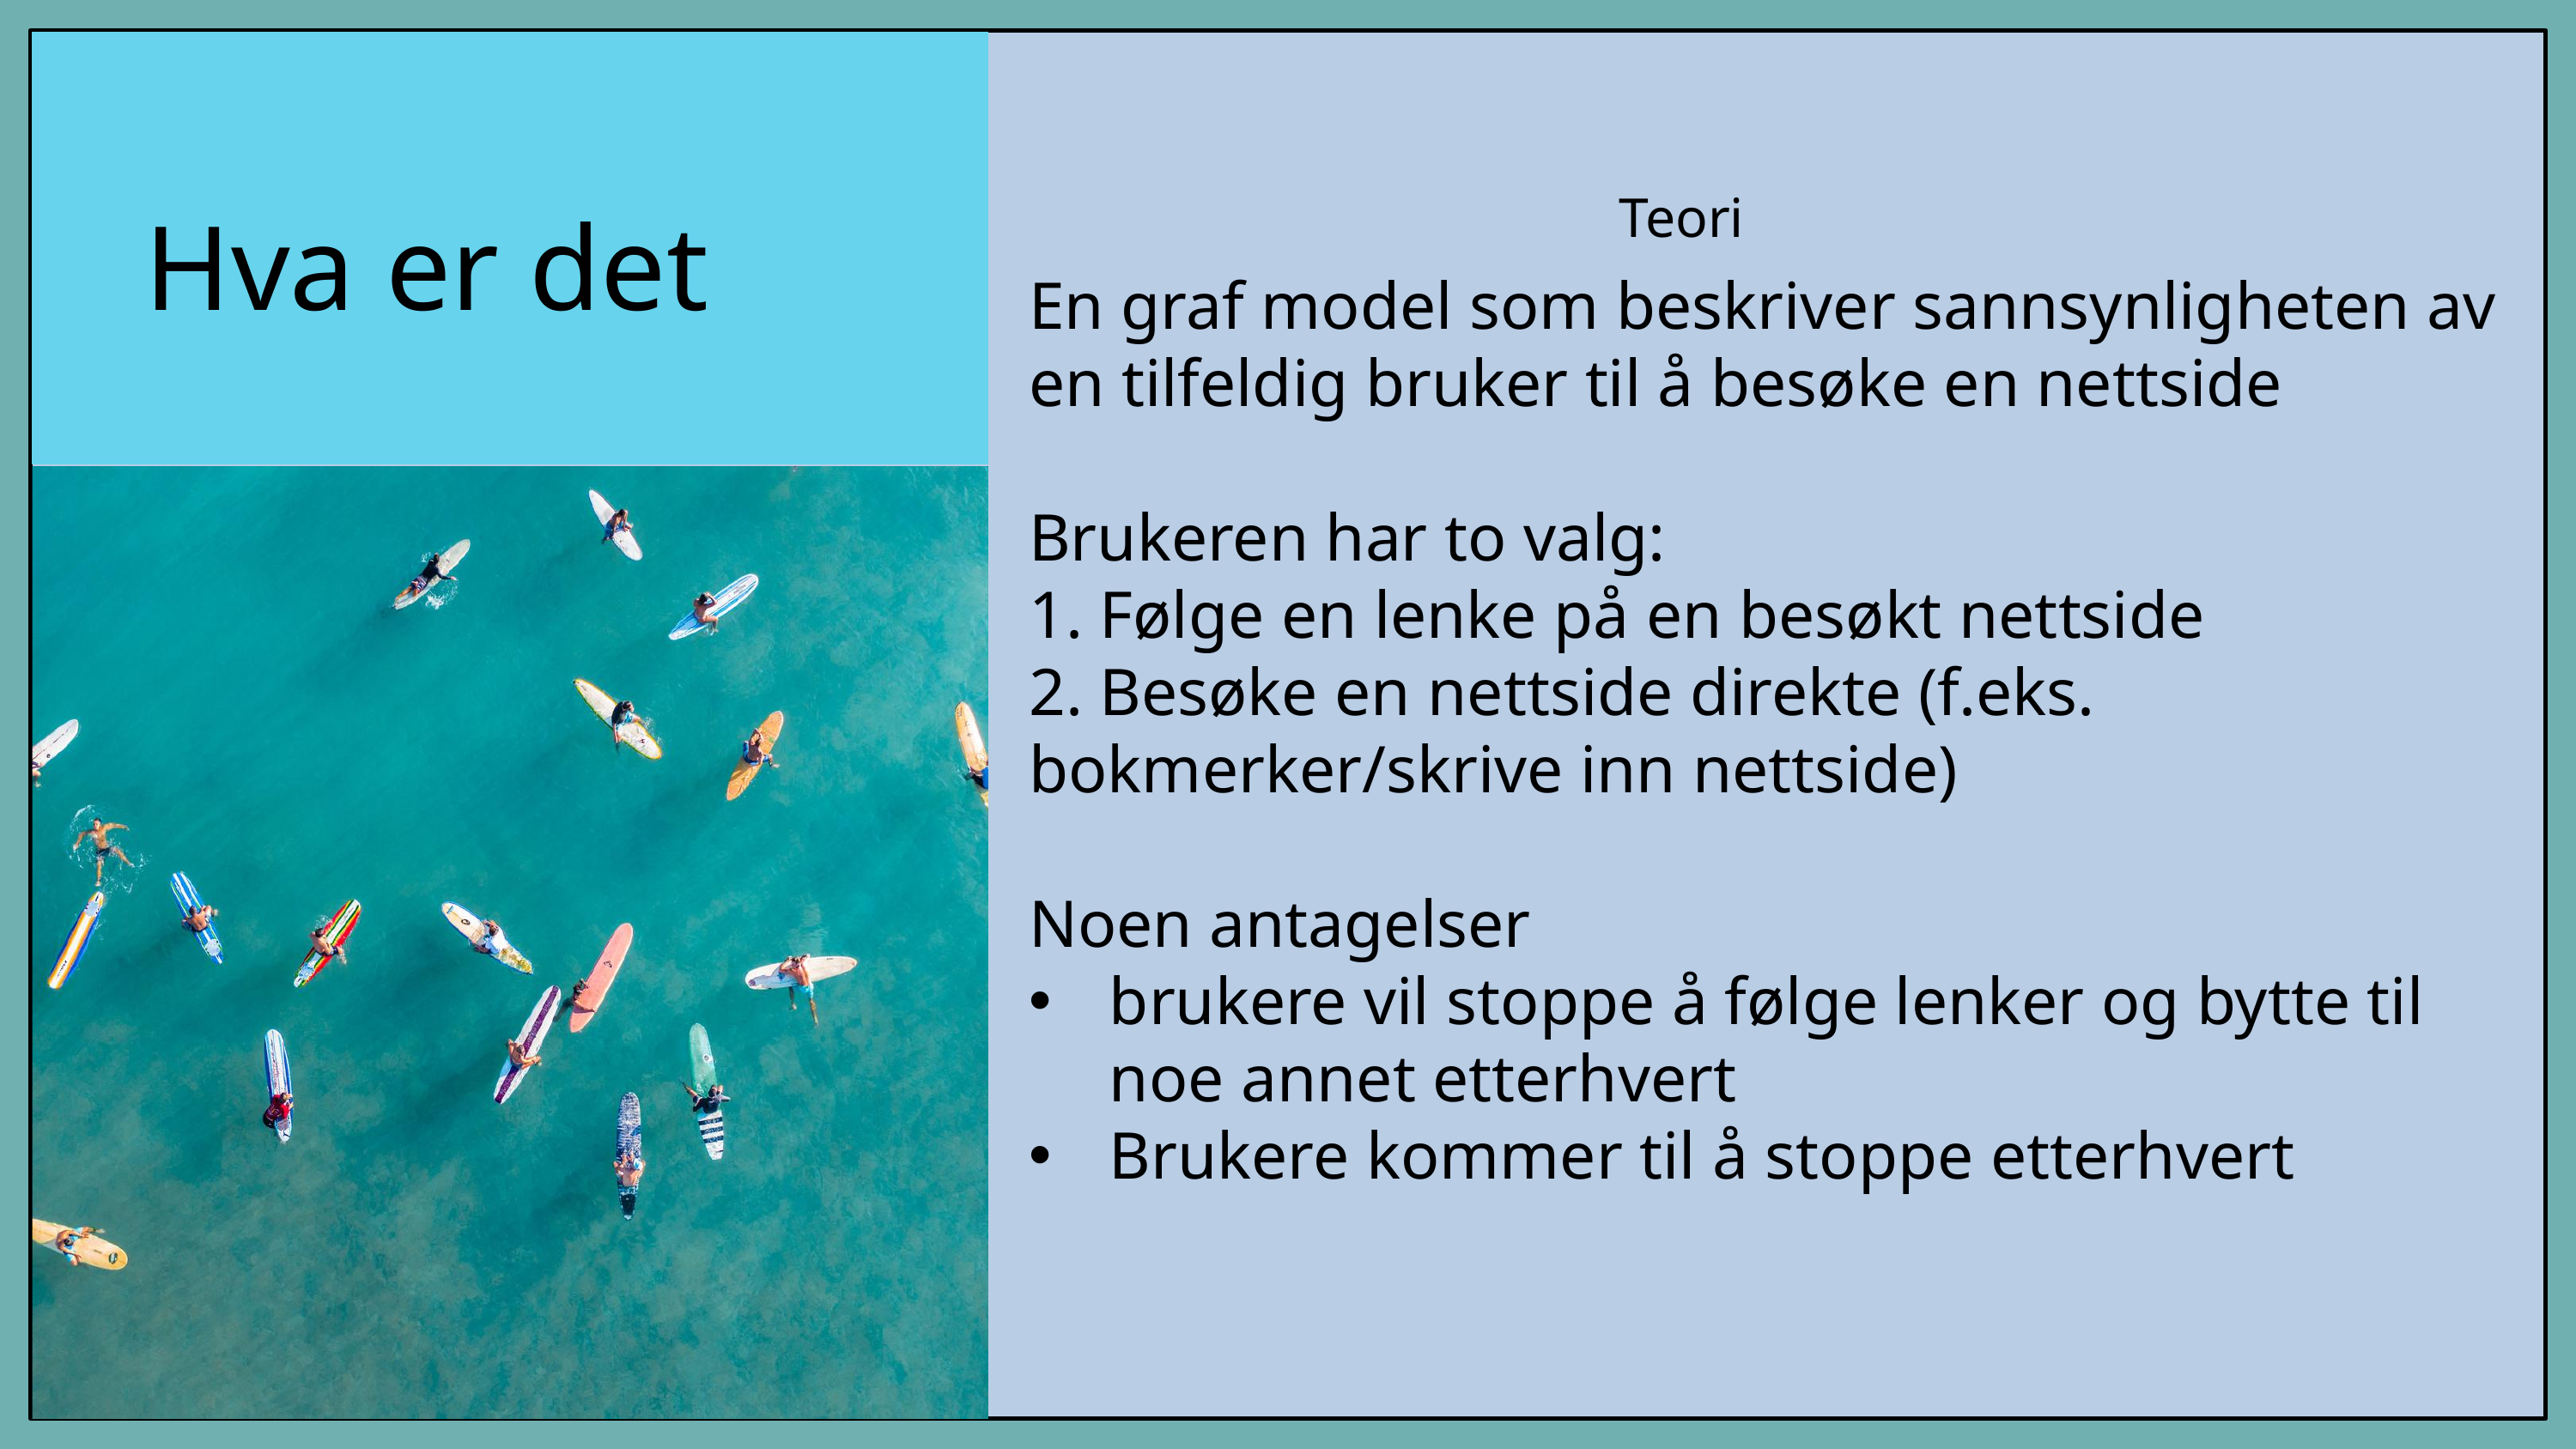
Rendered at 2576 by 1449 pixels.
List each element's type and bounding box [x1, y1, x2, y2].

text_box [29, 15, 2546, 1419]
picture [32, 465, 989, 1419]
